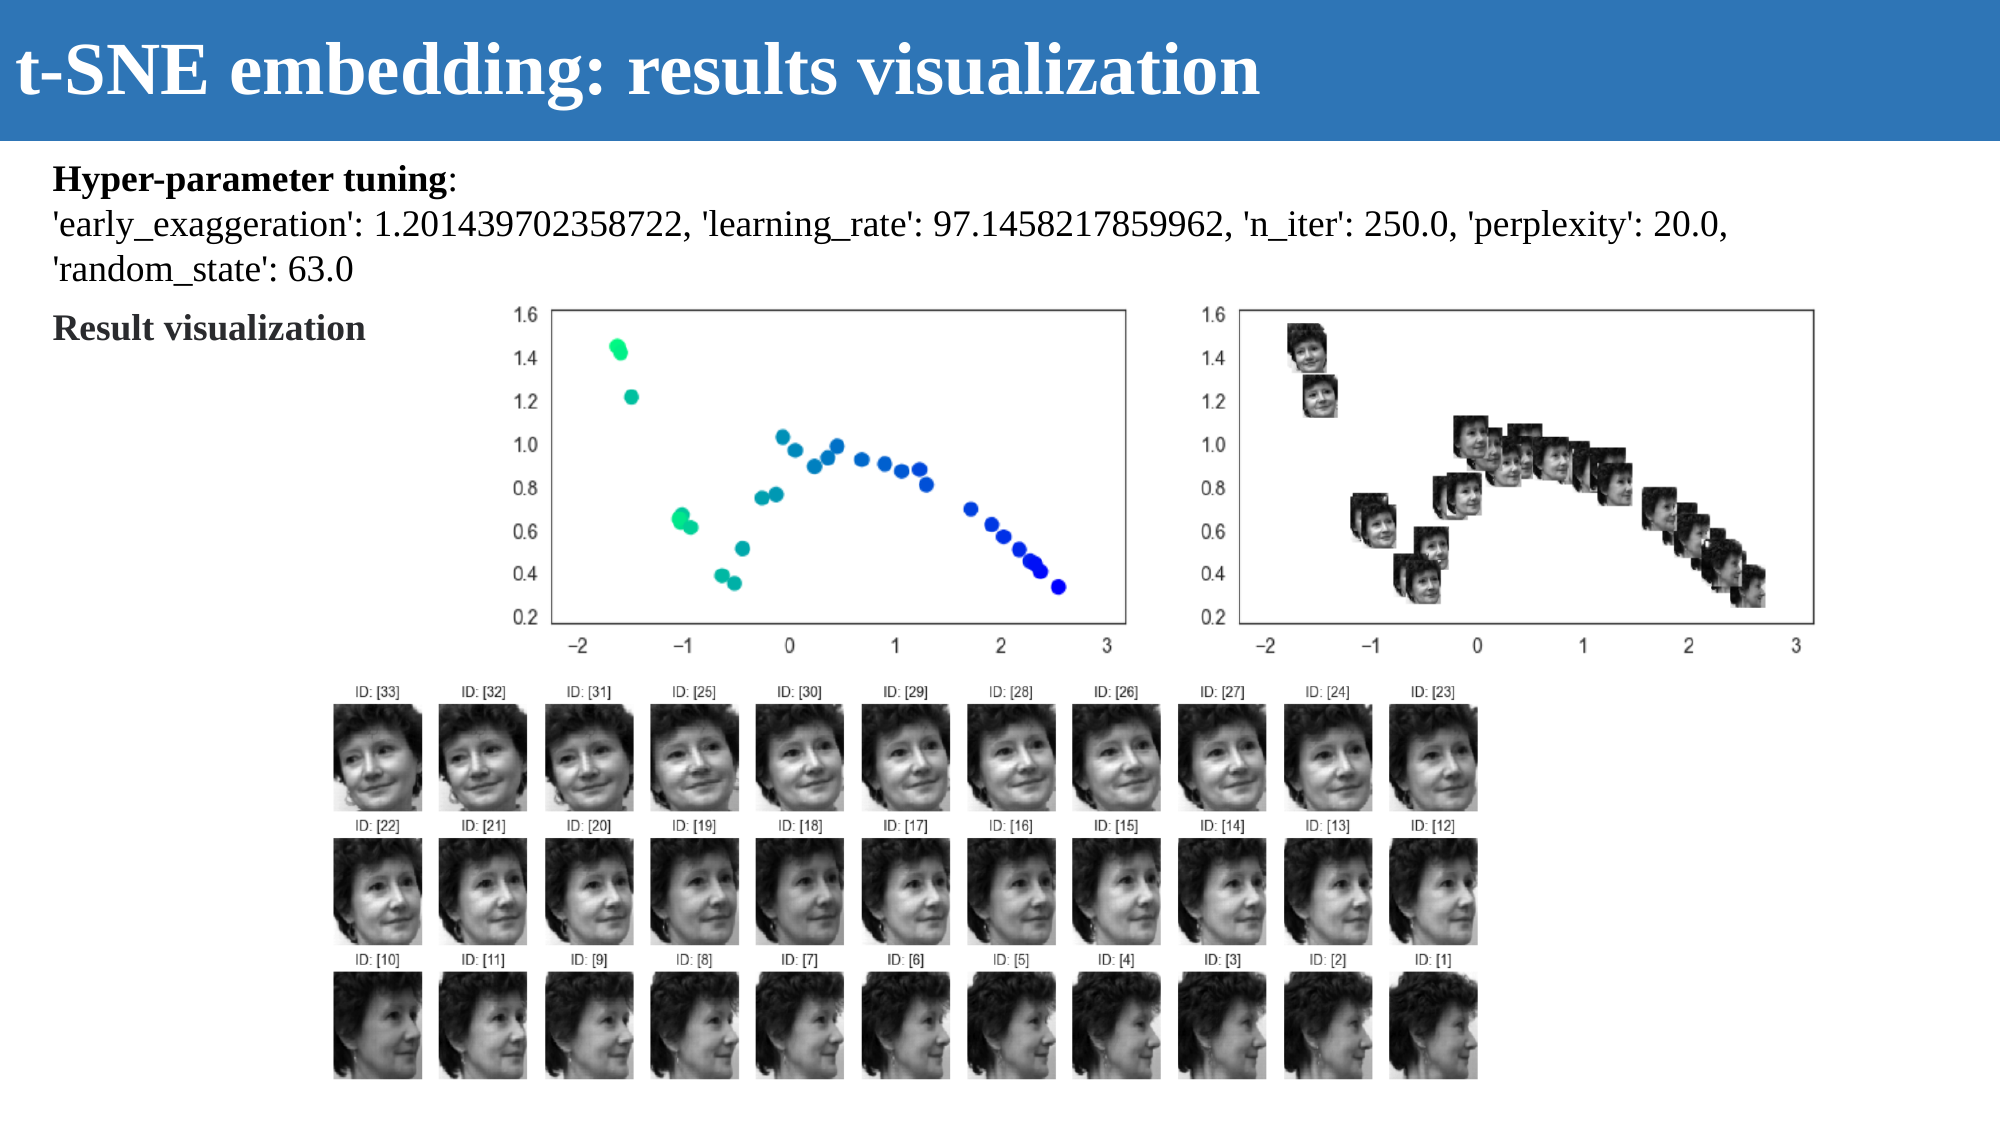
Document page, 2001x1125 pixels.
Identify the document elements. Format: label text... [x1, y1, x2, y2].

text_box Hyper-parameter tuning: 'early_exaggeration': 1.201439702358722, 'learning_rate': 97.1458217859962, 'n_iter': 250.0, 'perplexity': 20.0, 'random_state': 63.0 [37, 146, 1973, 296]
text_box t-SNE embedding: results visualization [0, 0, 2000, 141]
picture [321, 675, 1487, 1087]
picture [504, 295, 1834, 664]
text_box Result visualization [37, 295, 488, 355]
